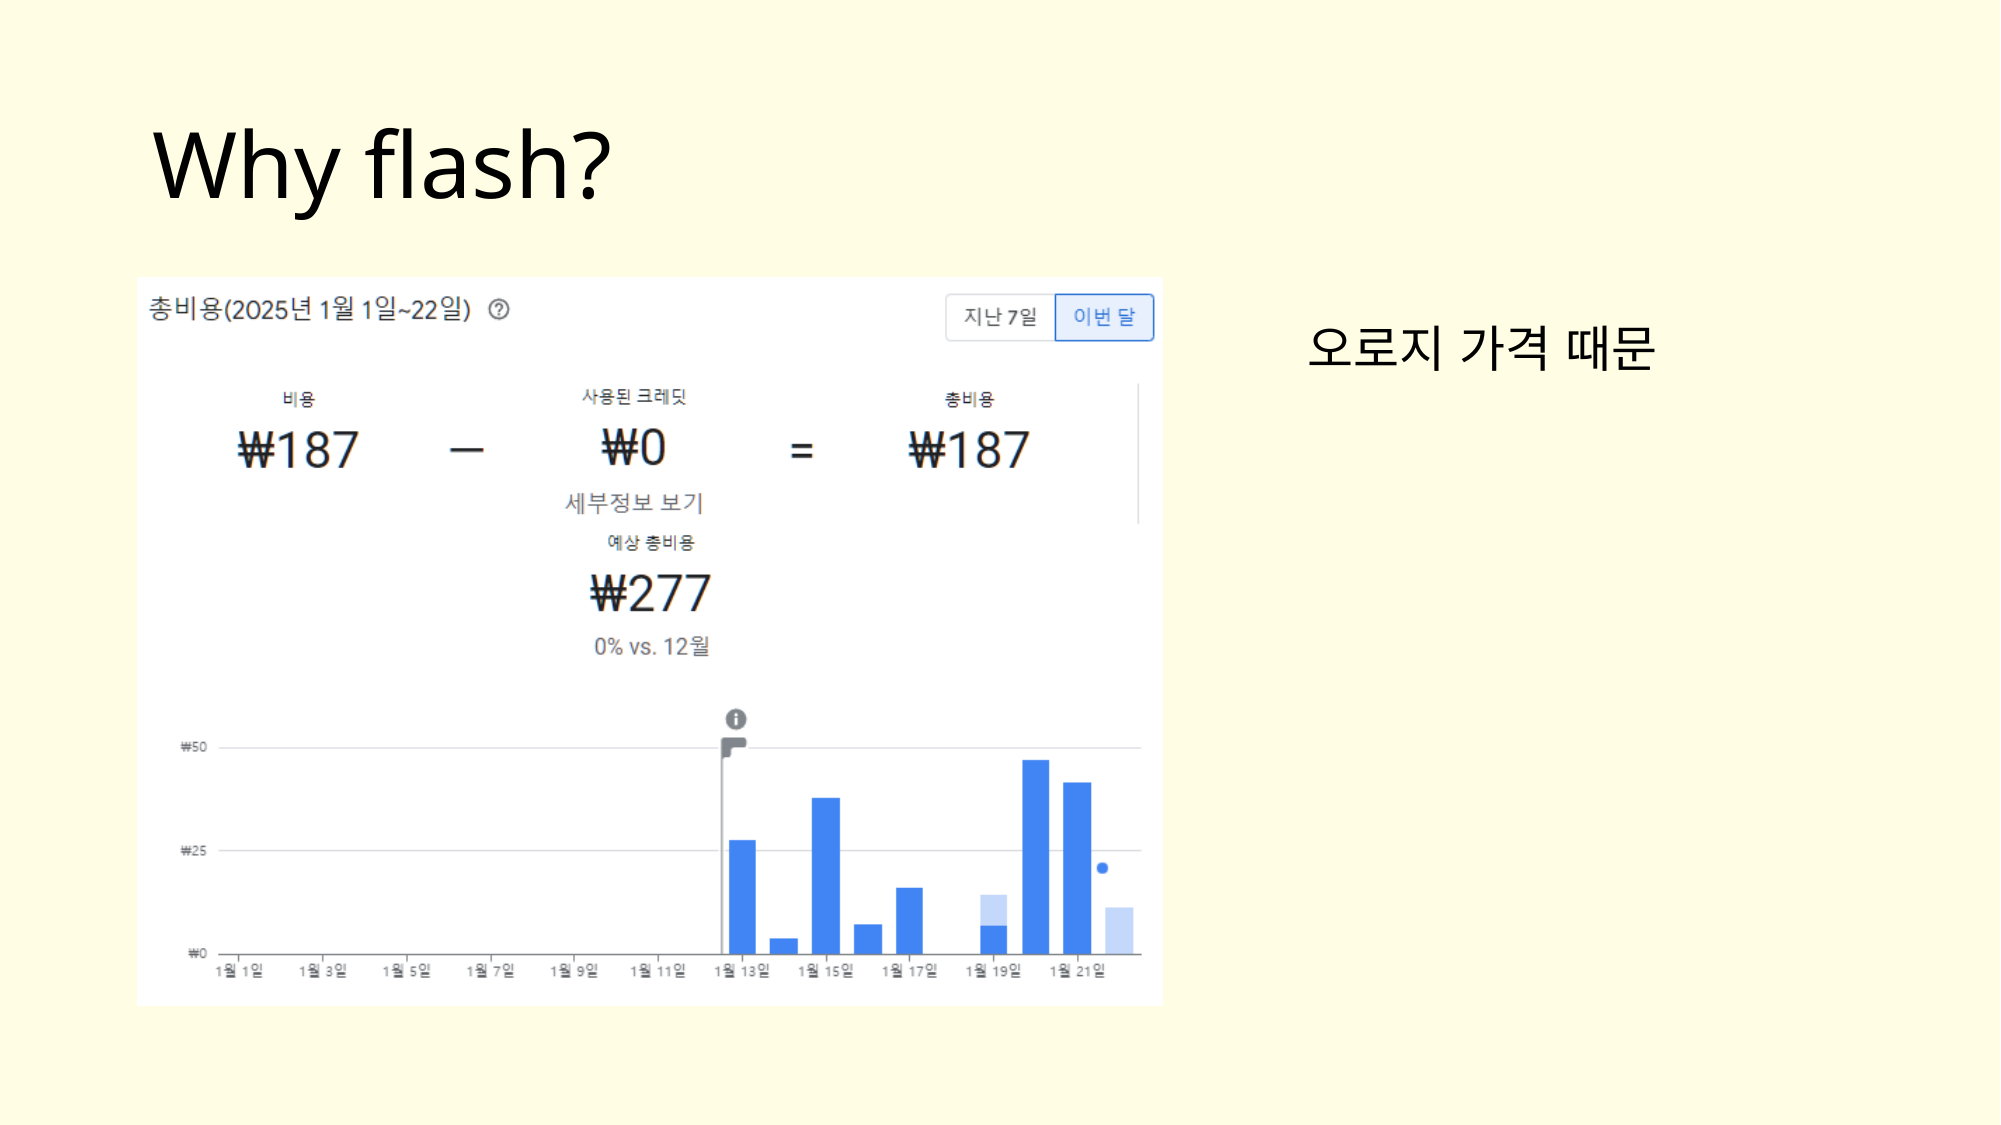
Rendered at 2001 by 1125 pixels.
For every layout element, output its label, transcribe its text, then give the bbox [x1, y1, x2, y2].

picture [136, 276, 1164, 1006]
title Why flash? [137, 59, 1863, 278]
list 오로지 가격 때문 [1292, 316, 1961, 962]
